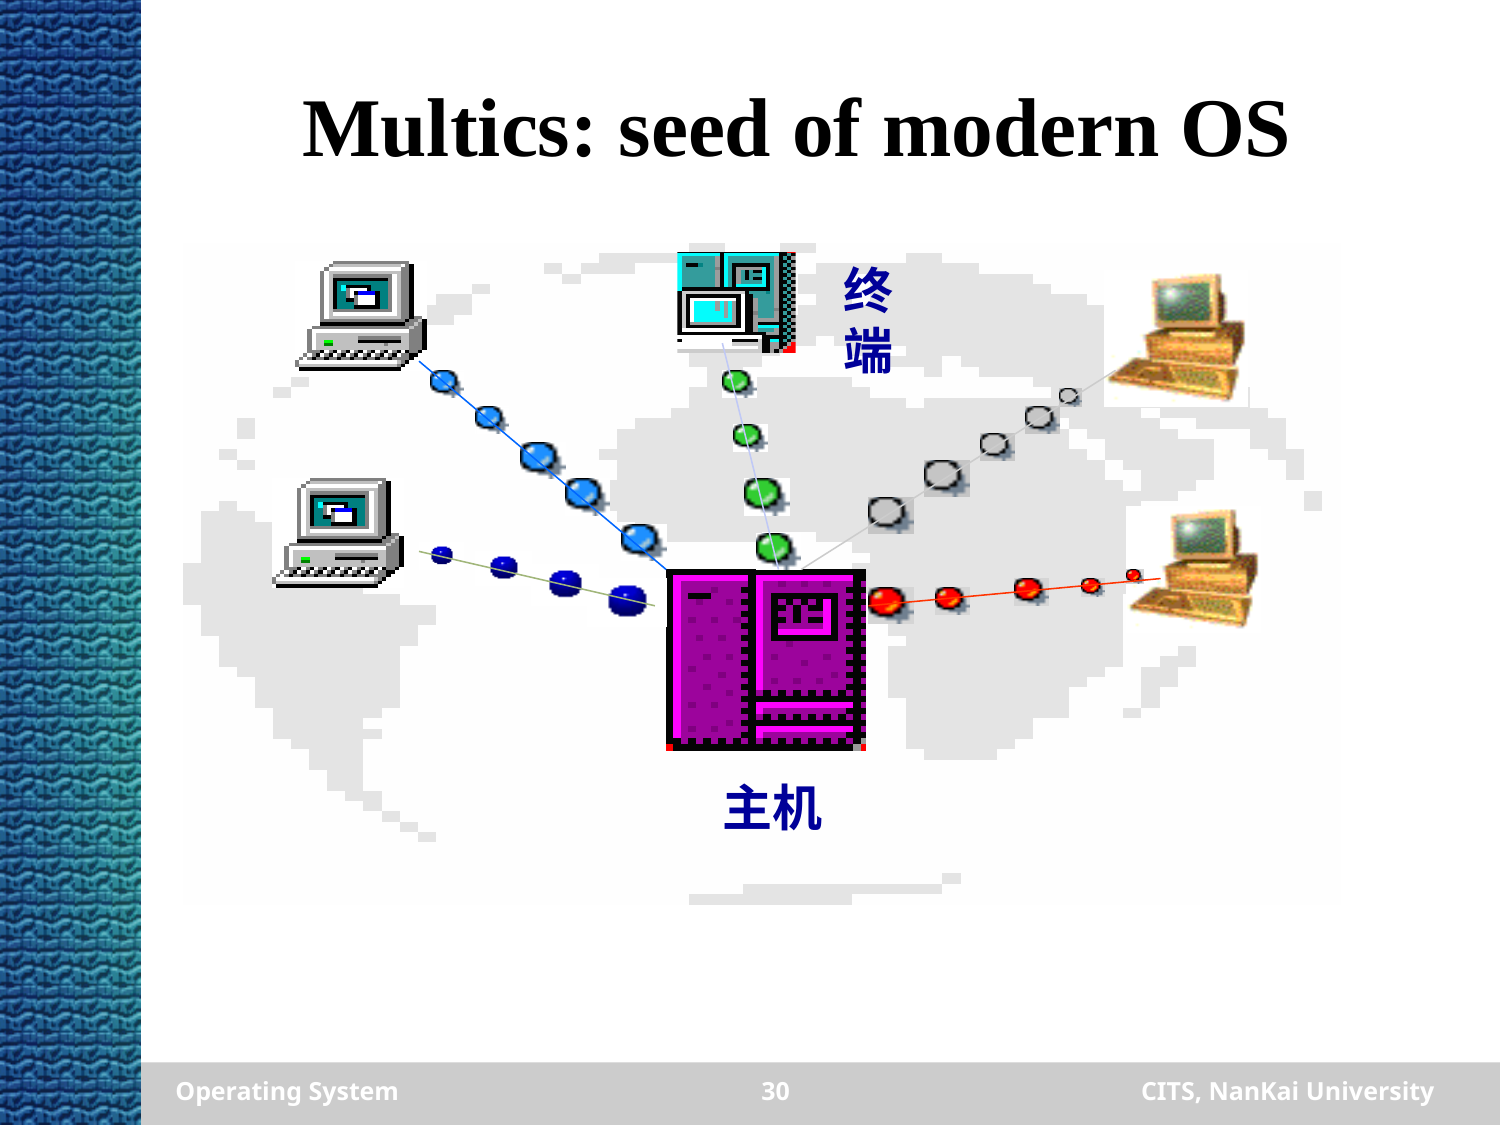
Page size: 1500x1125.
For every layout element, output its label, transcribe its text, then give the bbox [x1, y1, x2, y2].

title Multics: seed of modern OS [159, 50, 1436, 197]
picture [0, 0, 141, 1125]
slide_number Operating System [160, 1067, 574, 1118]
footer CITS, NanKai University [974, 1067, 1451, 1118]
slide_number 30 [600, 1067, 951, 1118]
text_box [182, 243, 1341, 905]
